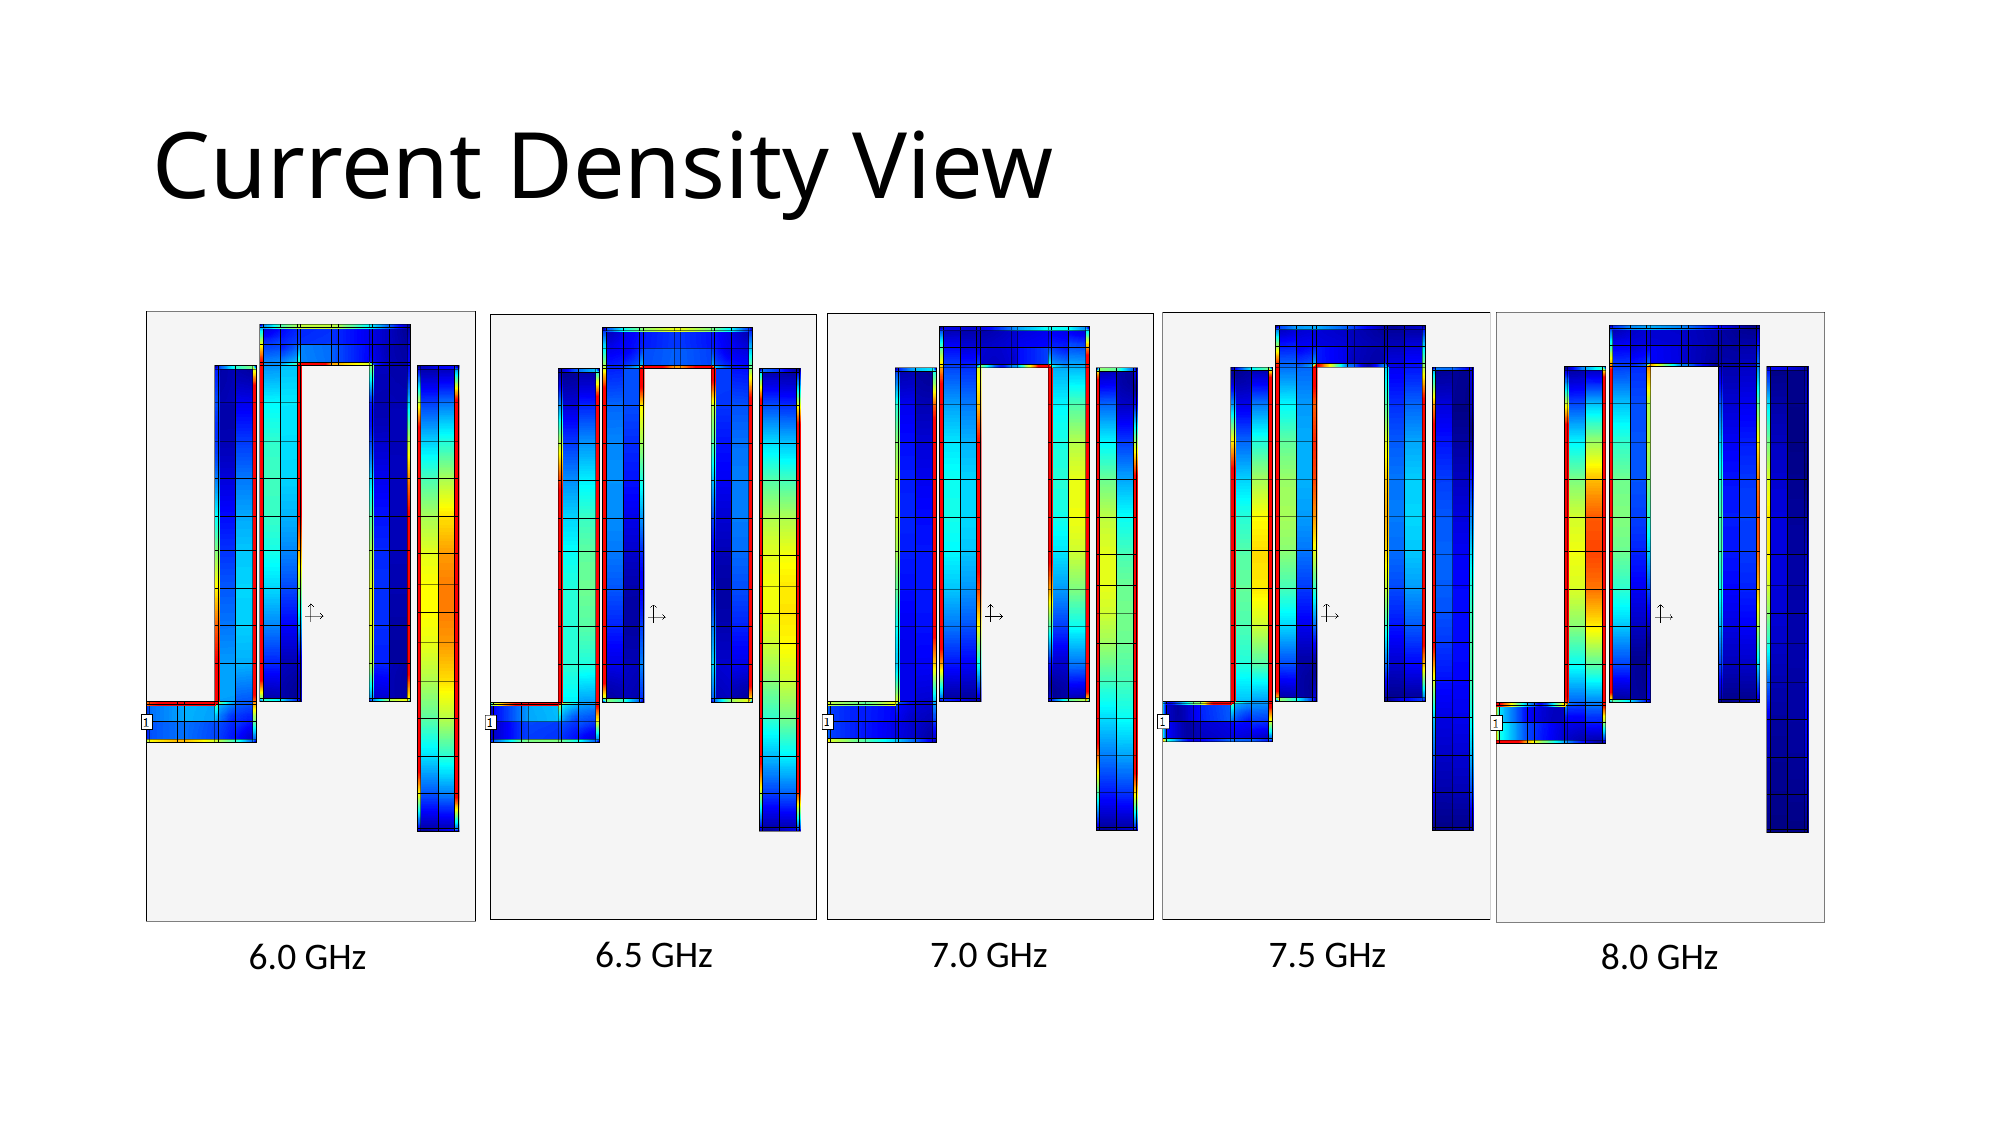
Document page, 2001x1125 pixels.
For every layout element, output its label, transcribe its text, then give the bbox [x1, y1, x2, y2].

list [137, 309, 478, 925]
picture [483, 307, 1830, 925]
title Current Density View [137, 59, 1863, 278]
text_box 6.5 GHz [483, 925, 813, 983]
text_box 7.5 GHz [1154, 922, 1490, 983]
text_box 7.0 GHz [813, 923, 1154, 983]
text_box 6.0 GHz [137, 925, 478, 984]
text_box 8.0 GHz [1490, 925, 1830, 984]
